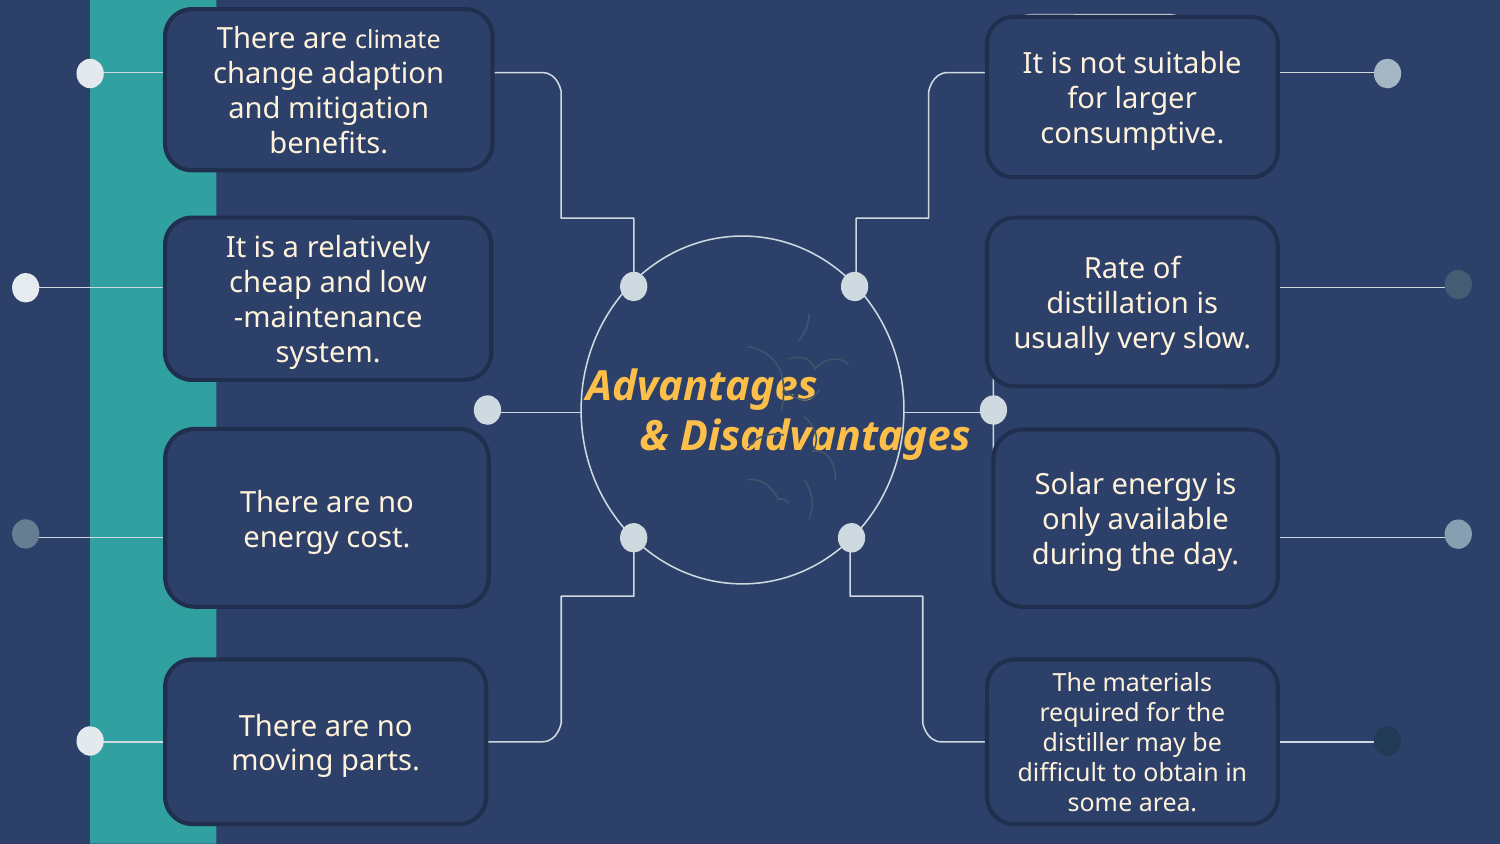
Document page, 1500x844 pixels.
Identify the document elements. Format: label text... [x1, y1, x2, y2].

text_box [11, 14, 1473, 801]
text_box There are climate change adaption and mitigation benefits. [174, 7, 484, 13]
text_box There are no moving parts. [165, 808, 487, 827]
text_box The materials required for the distiller may be difficult to obtain in some area. [987, 808, 1278, 827]
